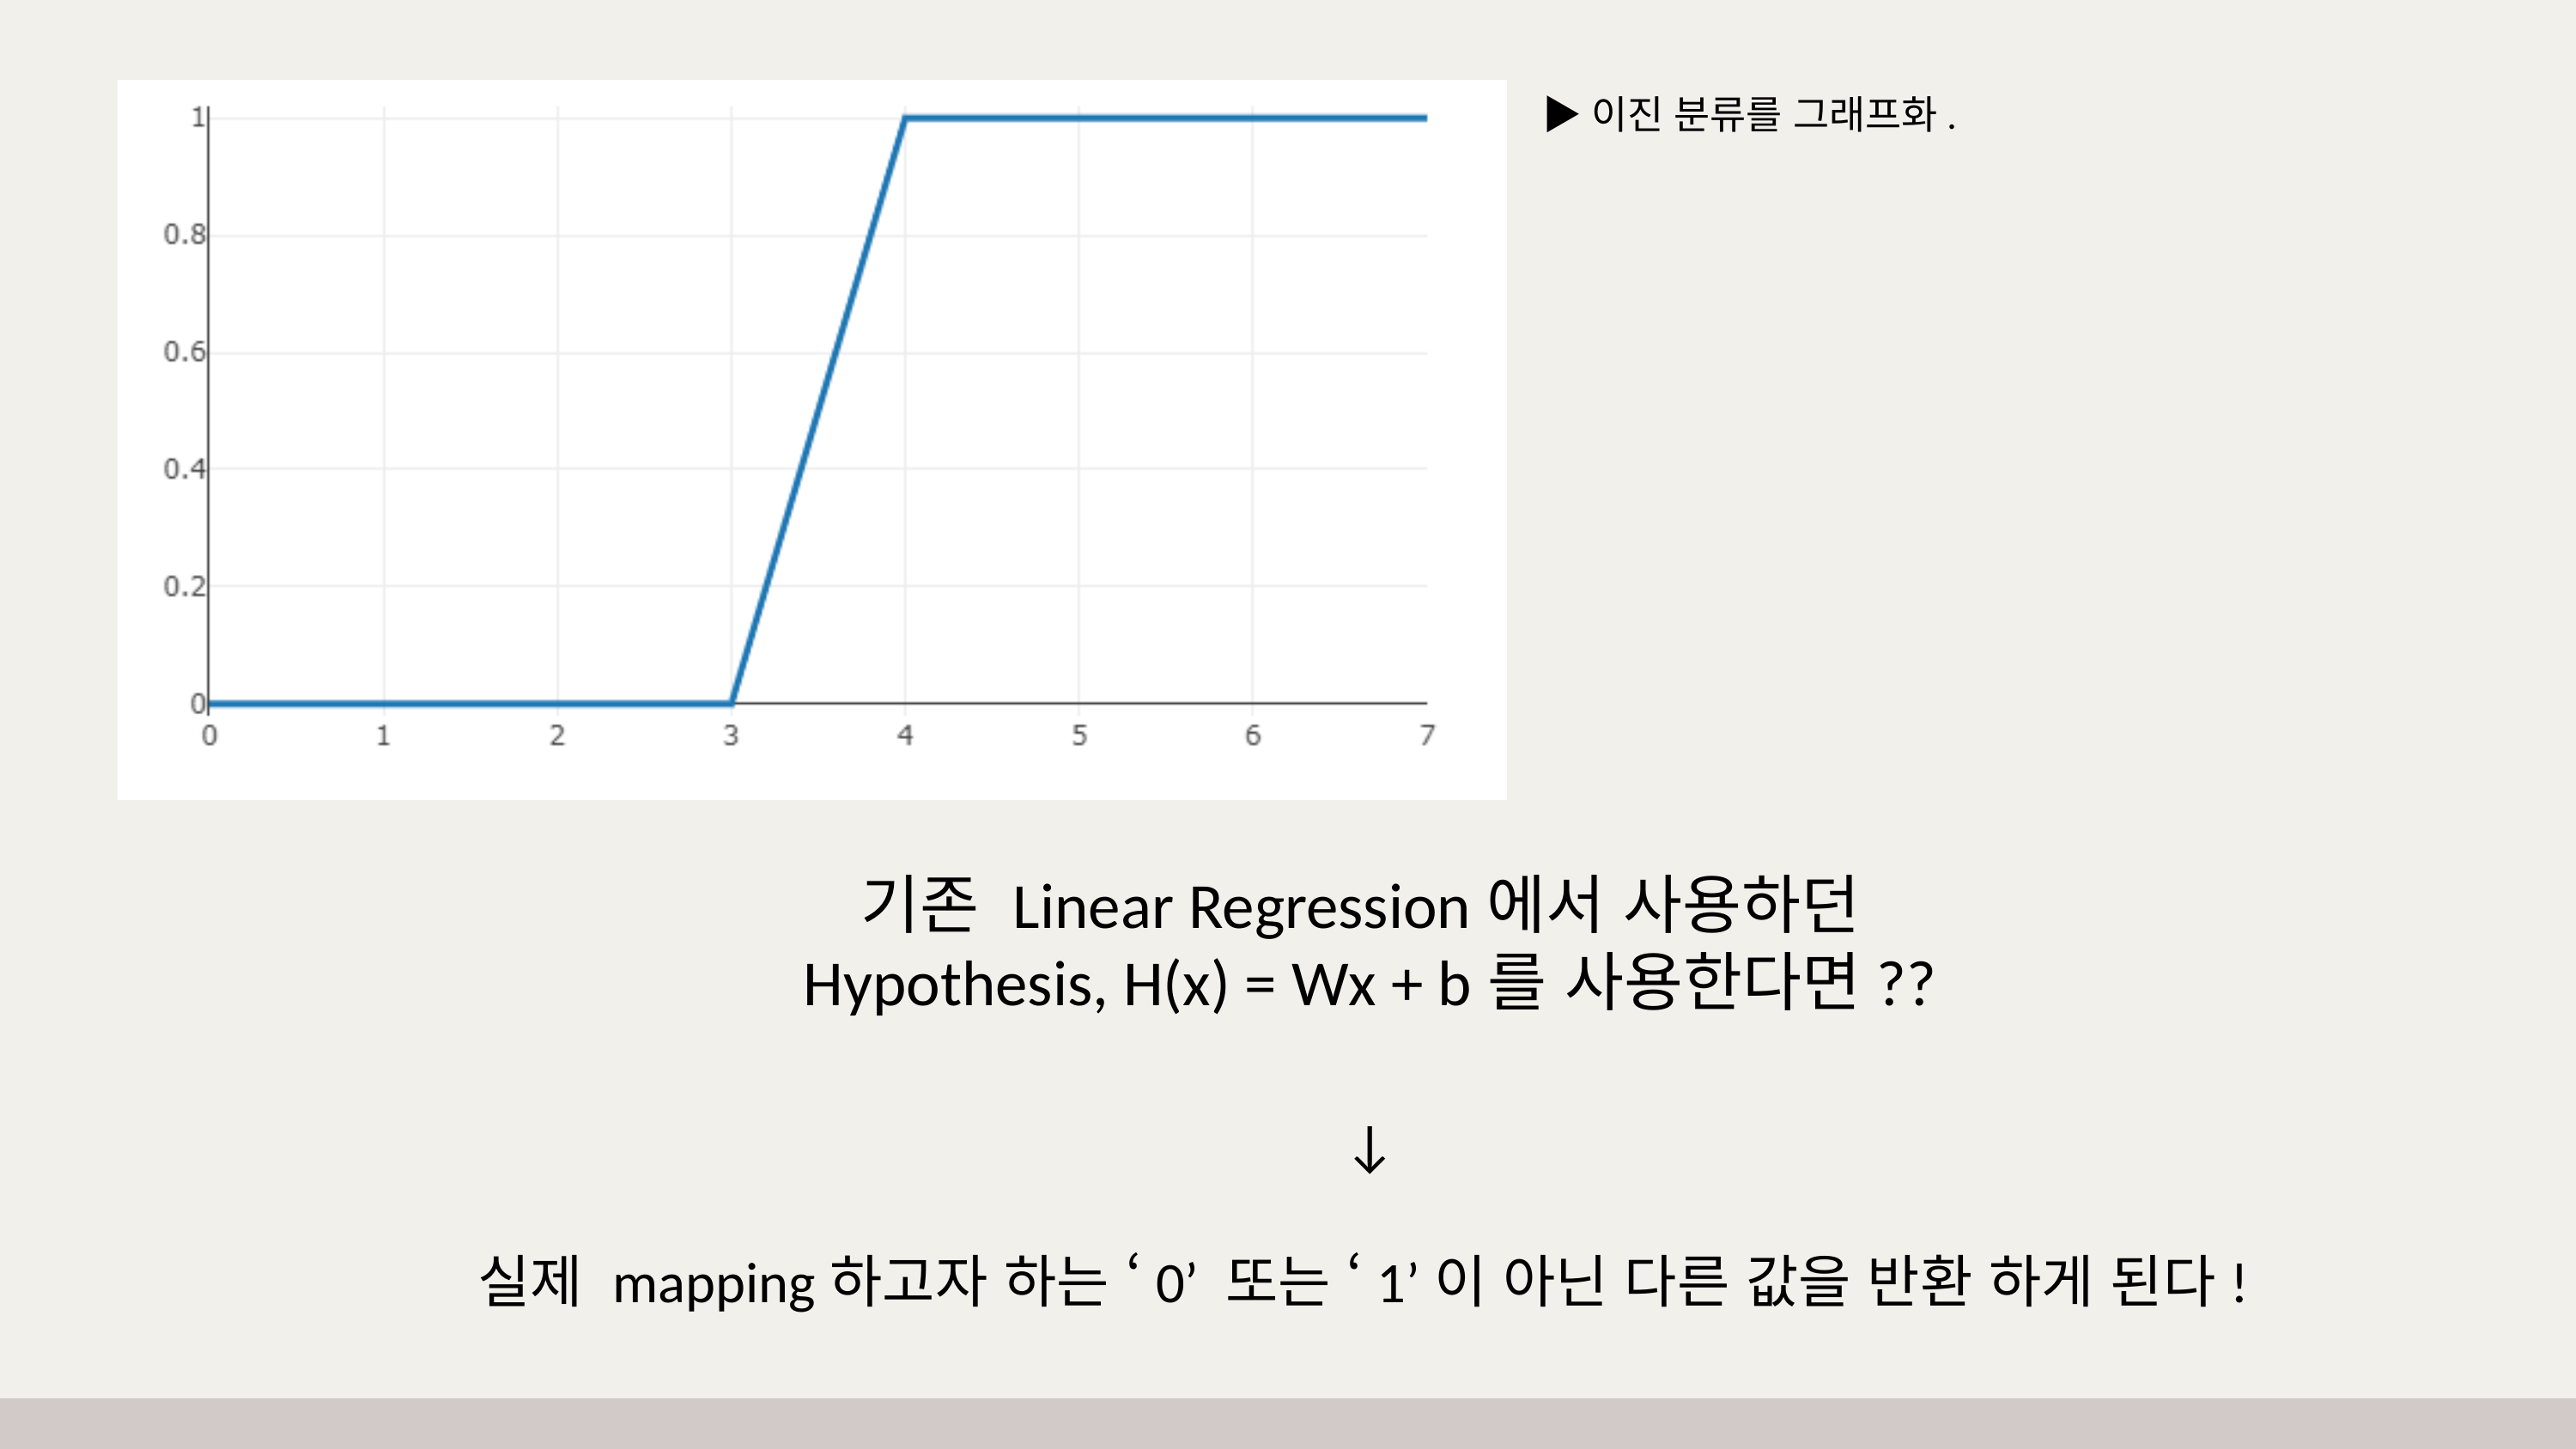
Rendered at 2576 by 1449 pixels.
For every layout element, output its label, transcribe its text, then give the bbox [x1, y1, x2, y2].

picture [118, 80, 1507, 800]
text_box ↓ 실제 mapping하고자 하는 ‘0’ 또는 ‘1’이 아닌 다른 값을 반환 하게 된다! [409, 1101, 2331, 1321]
text_box ▶이진 분류를 그래프화. [1529, 83, 1971, 144]
text_box 기존 Linear Regression에서 사용하던 Hypothesis, H(x) = Wx + b를 사용한다면?? [409, 858, 2331, 1026]
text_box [0, 1397, 2576, 1449]
